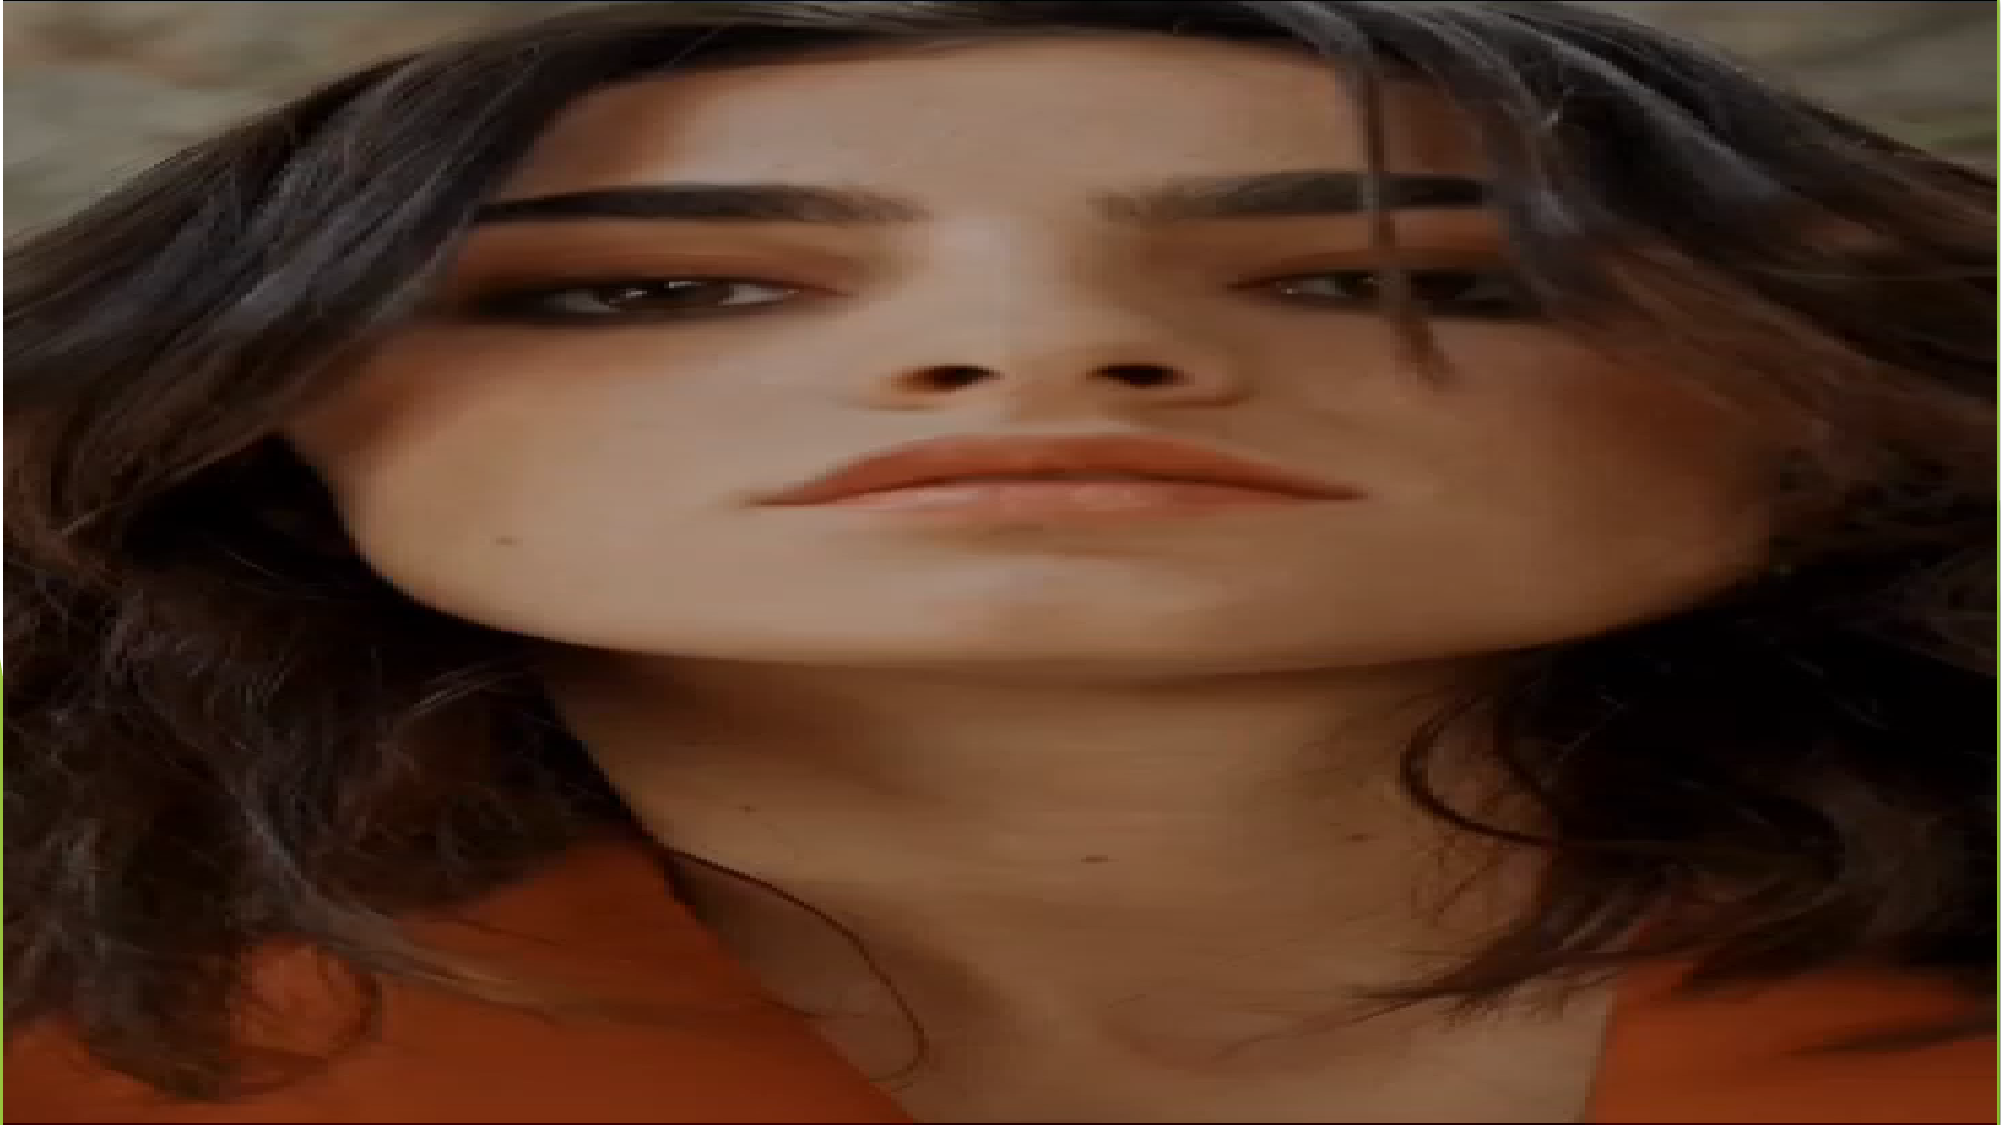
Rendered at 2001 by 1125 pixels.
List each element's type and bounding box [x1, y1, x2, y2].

text_box [2, 0, 1998, 1125]
